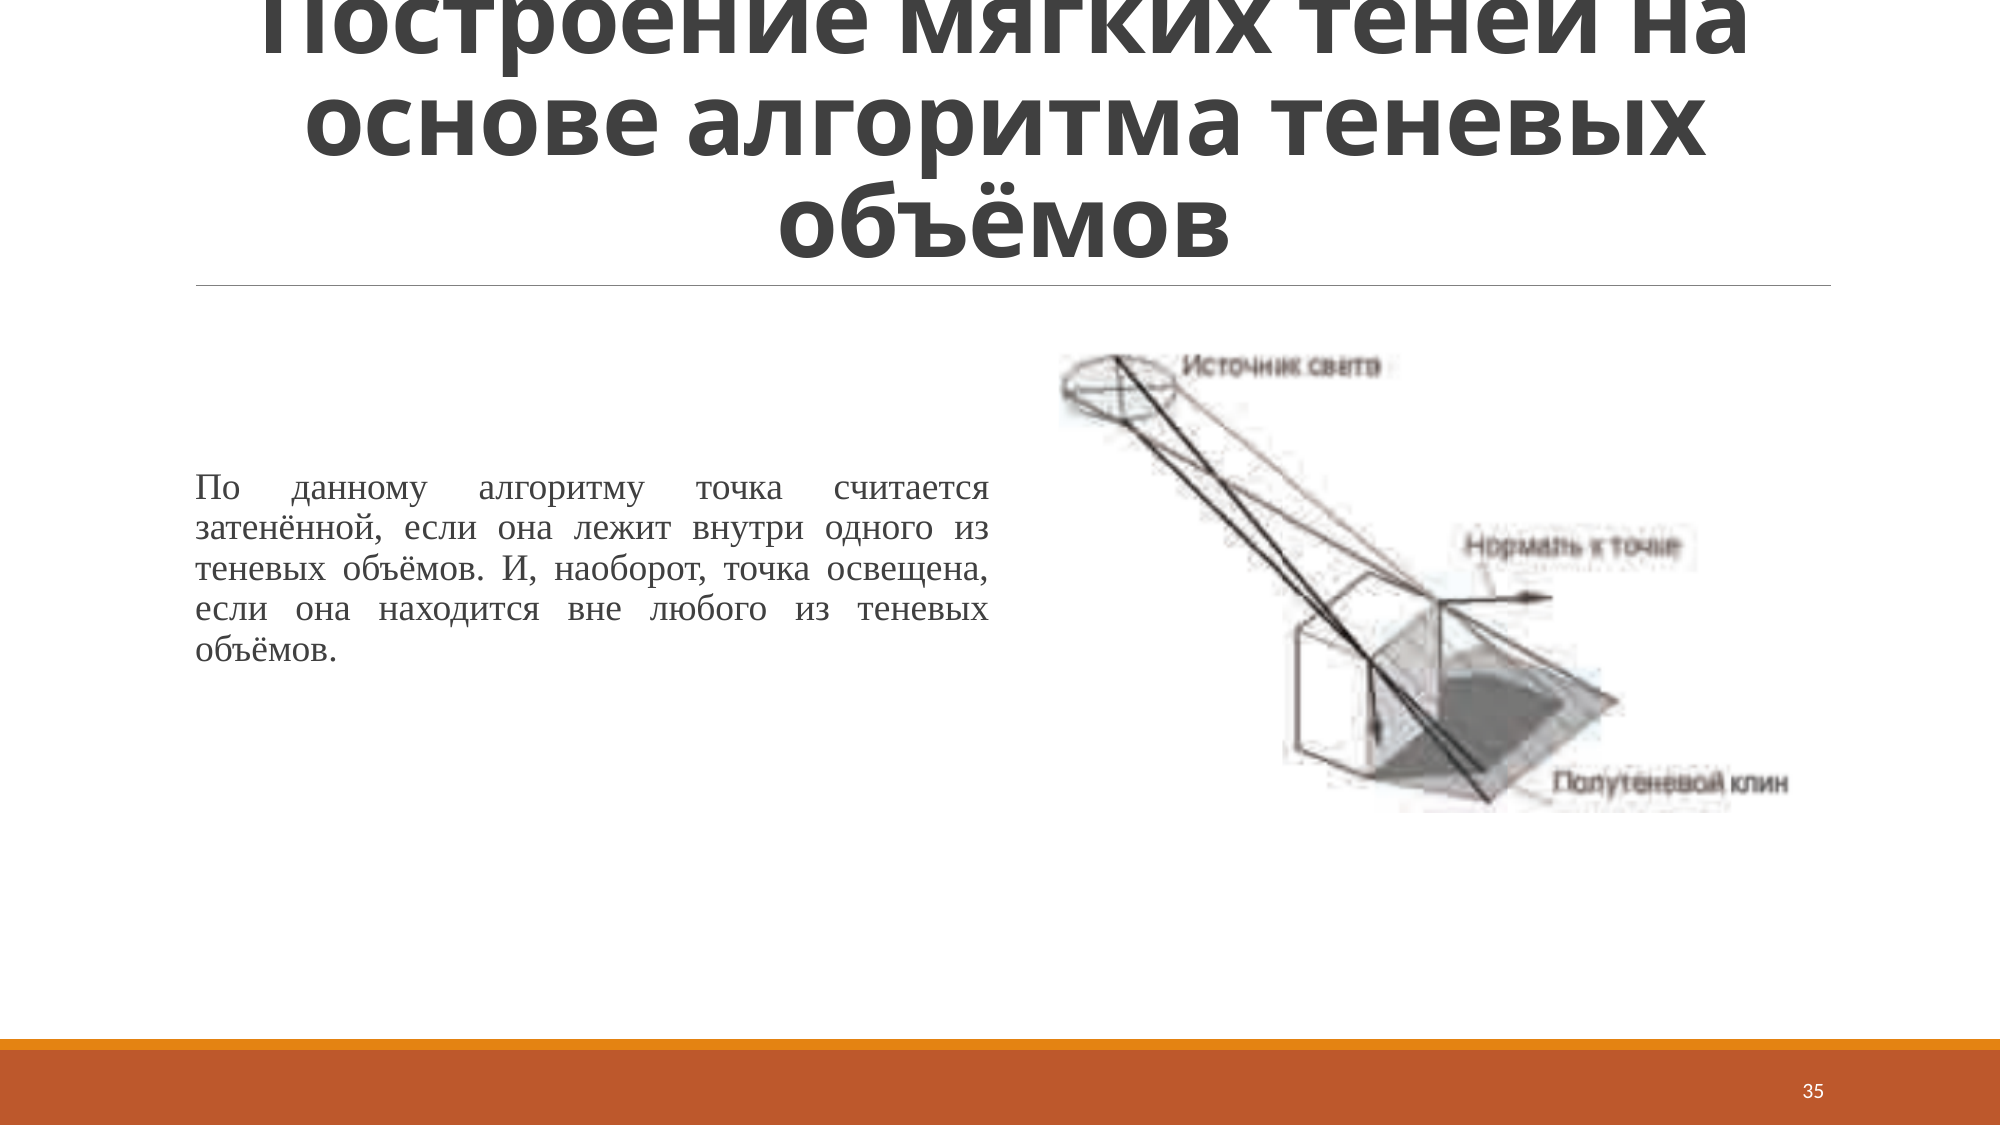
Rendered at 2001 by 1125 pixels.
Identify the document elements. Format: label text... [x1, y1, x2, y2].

title Построение мягких теней на основе алгоритма теневых объёмов [180, 47, 1830, 285]
list По данному алгоритму точка считается затенённой, если она лежит внутри одного из теневых объёмов. И, наоборот, точка освещена, если она находится вне любого из теневых объёмов. [180, 459, 990, 740]
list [1055, 345, 1795, 814]
slide_number 35 [1624, 1059, 1840, 1120]
